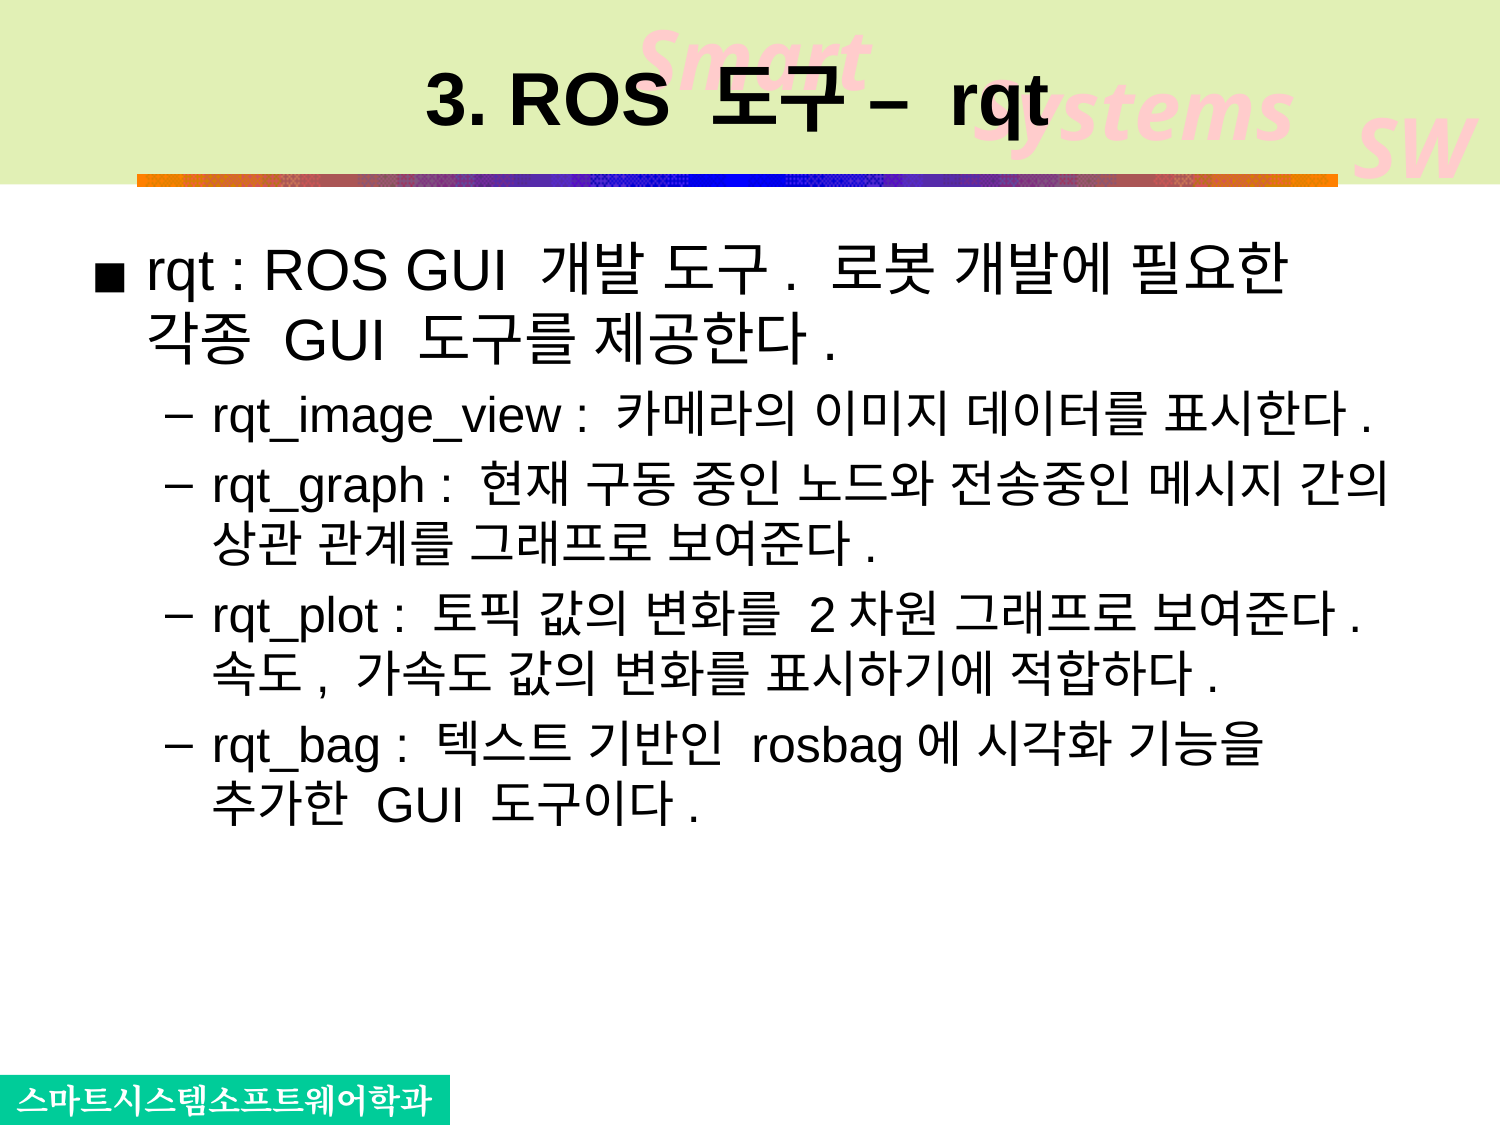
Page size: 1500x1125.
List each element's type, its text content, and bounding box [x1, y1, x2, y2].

title 3. ROS 도구 – rqt [62, 15, 1413, 175]
picture [137, 175, 1338, 187]
list rqt : ROS GUI 개발 도구. 로봇 개발에 필요한 각종 GUI 도구를 제공한다. rqt_image_view : 카메라의 이미지 데이터를 표시한다. rqt_graph : 현재 구동 중인 노드와 전송중인 메시지 간의 상관 관계를 그래프로 보여준다. rqt_plot : 토픽 값의 변화를 2차원 그래프로 보여준다. 속도, 가속도 값의 변화를 표시하기에 적합하다. rqt_bag : 텍스트 기반인 rosbag에 시각화 기능을 추가한 GUI 도구이다. [75, 224, 1425, 1010]
